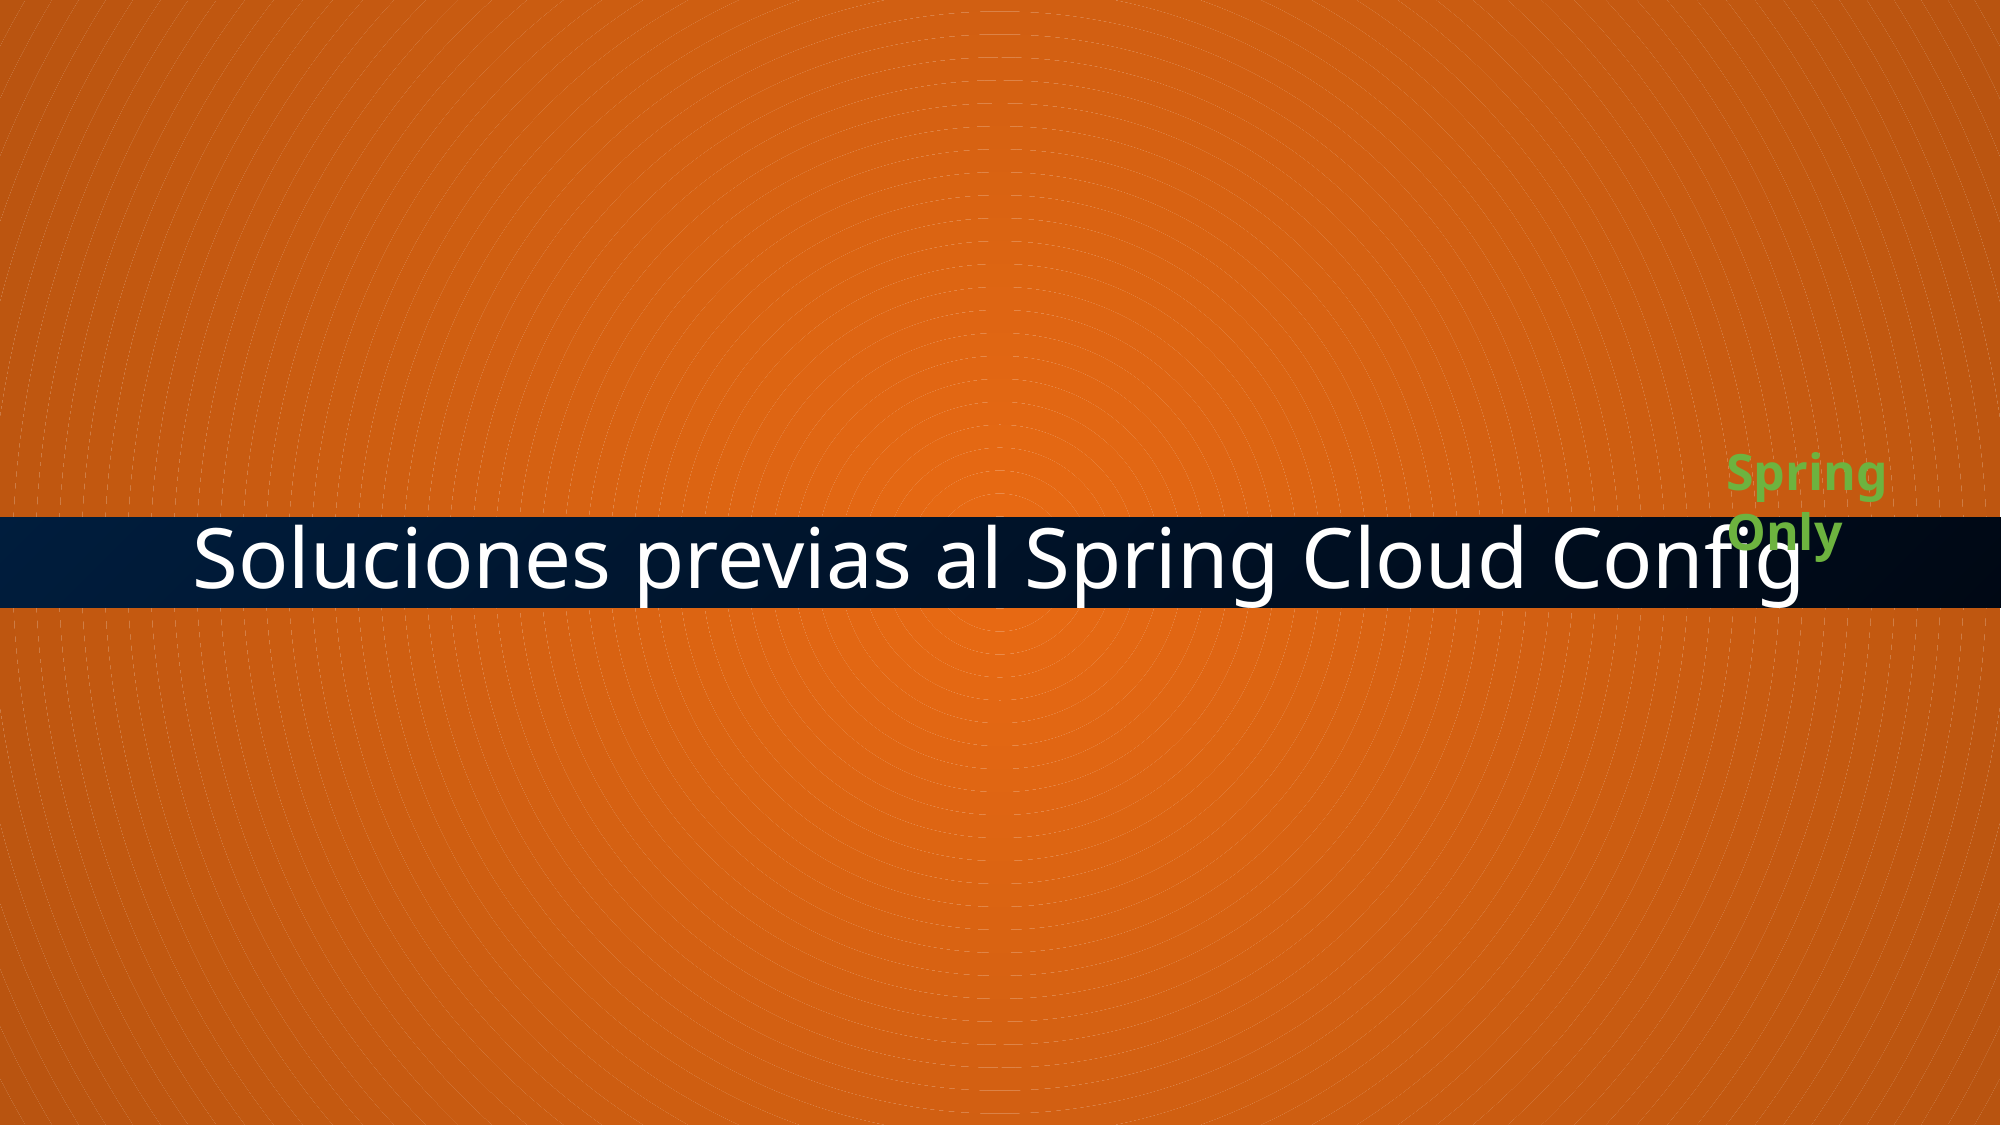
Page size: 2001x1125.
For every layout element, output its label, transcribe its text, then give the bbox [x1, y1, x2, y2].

text_box Spring Only [1711, 433, 2000, 569]
text_box [0, 0, 2000, 516]
text_box [0, 608, 2000, 1125]
title Soluciones previas al Spring Cloud Config [0, 516, 2000, 608]
